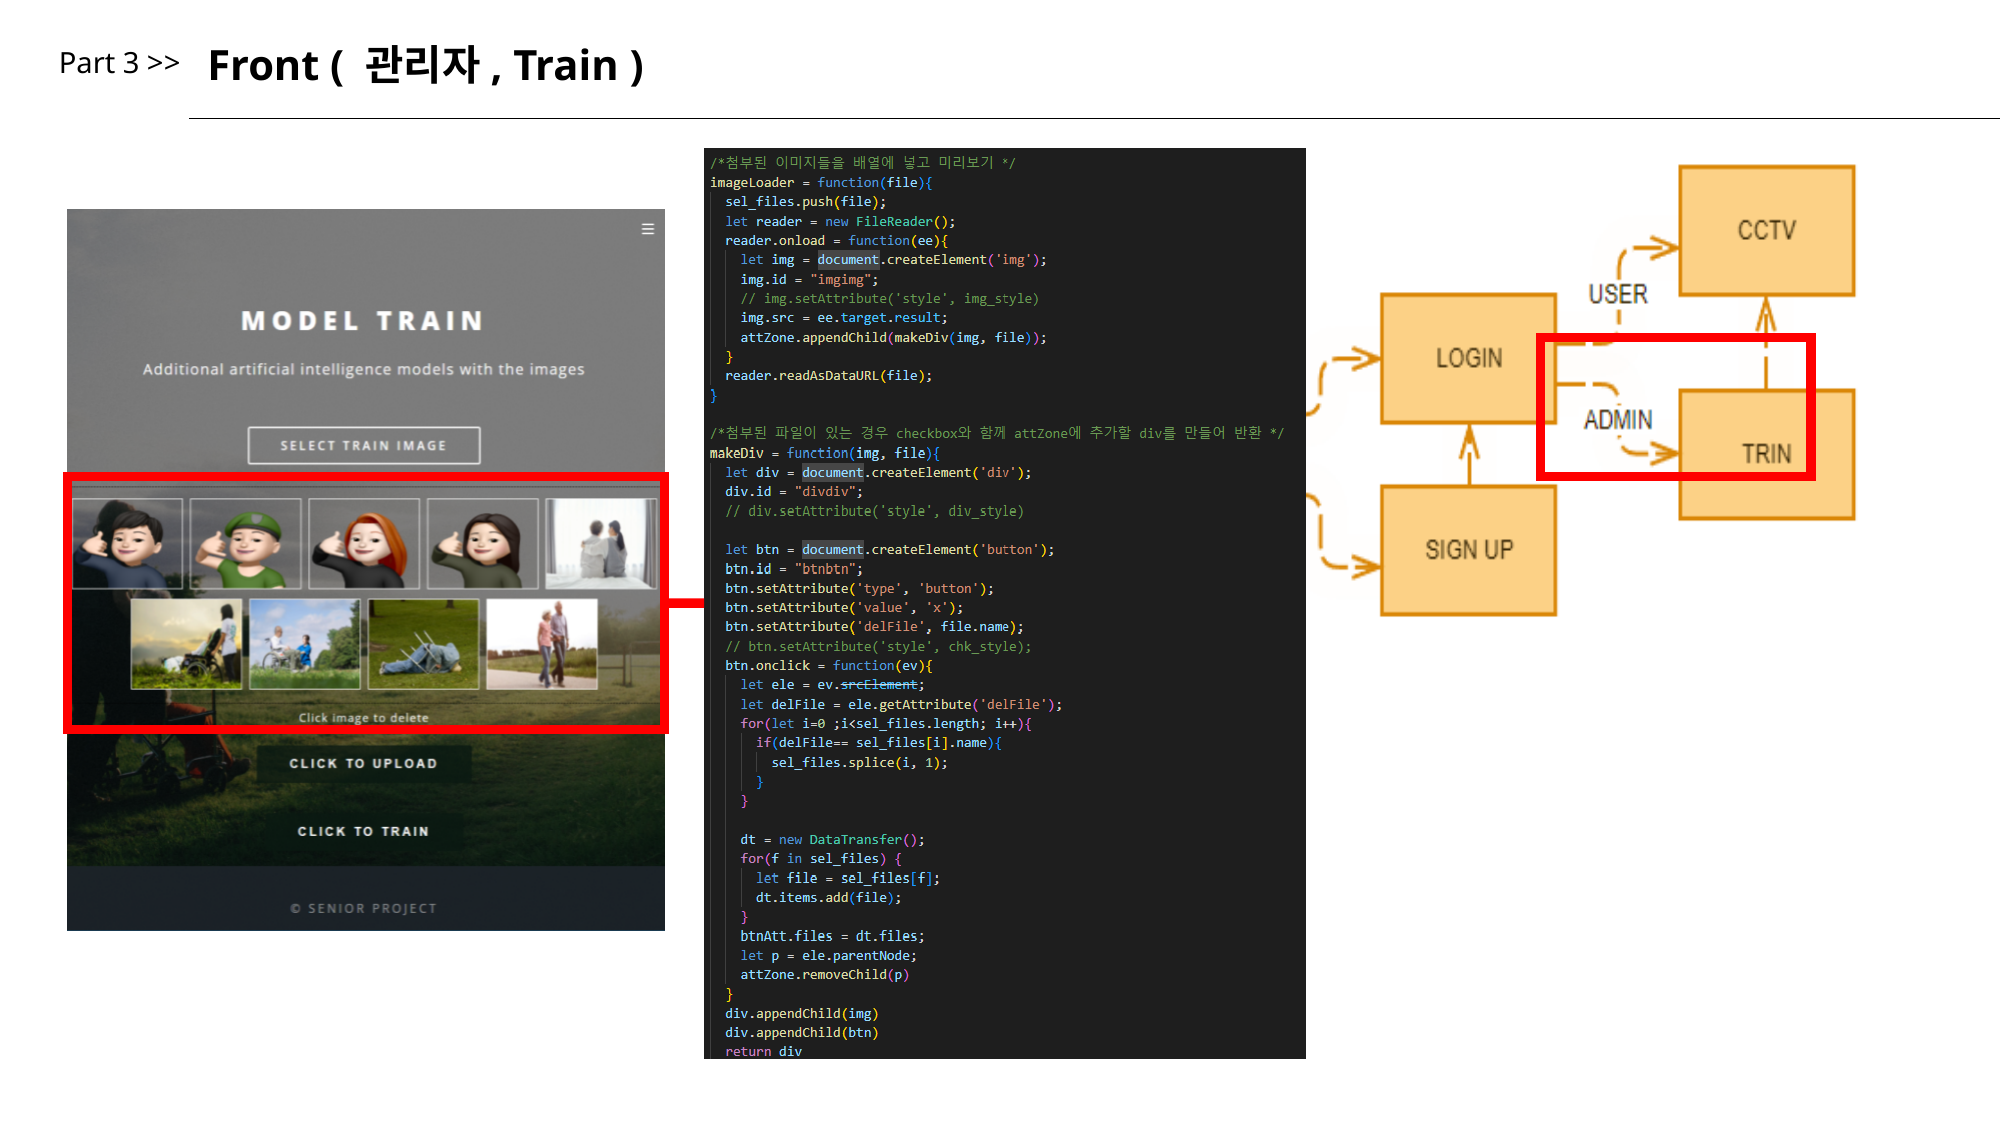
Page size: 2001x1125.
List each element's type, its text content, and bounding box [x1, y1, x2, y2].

text_box Part 3 >> [44, 36, 192, 87]
text_box Front ( 관리자, Train ) [192, 31, 659, 97]
text_box [1058, 127, 1879, 650]
picture [704, 148, 1306, 1059]
text_box [1539, 336, 1812, 478]
picture [67, 209, 665, 931]
